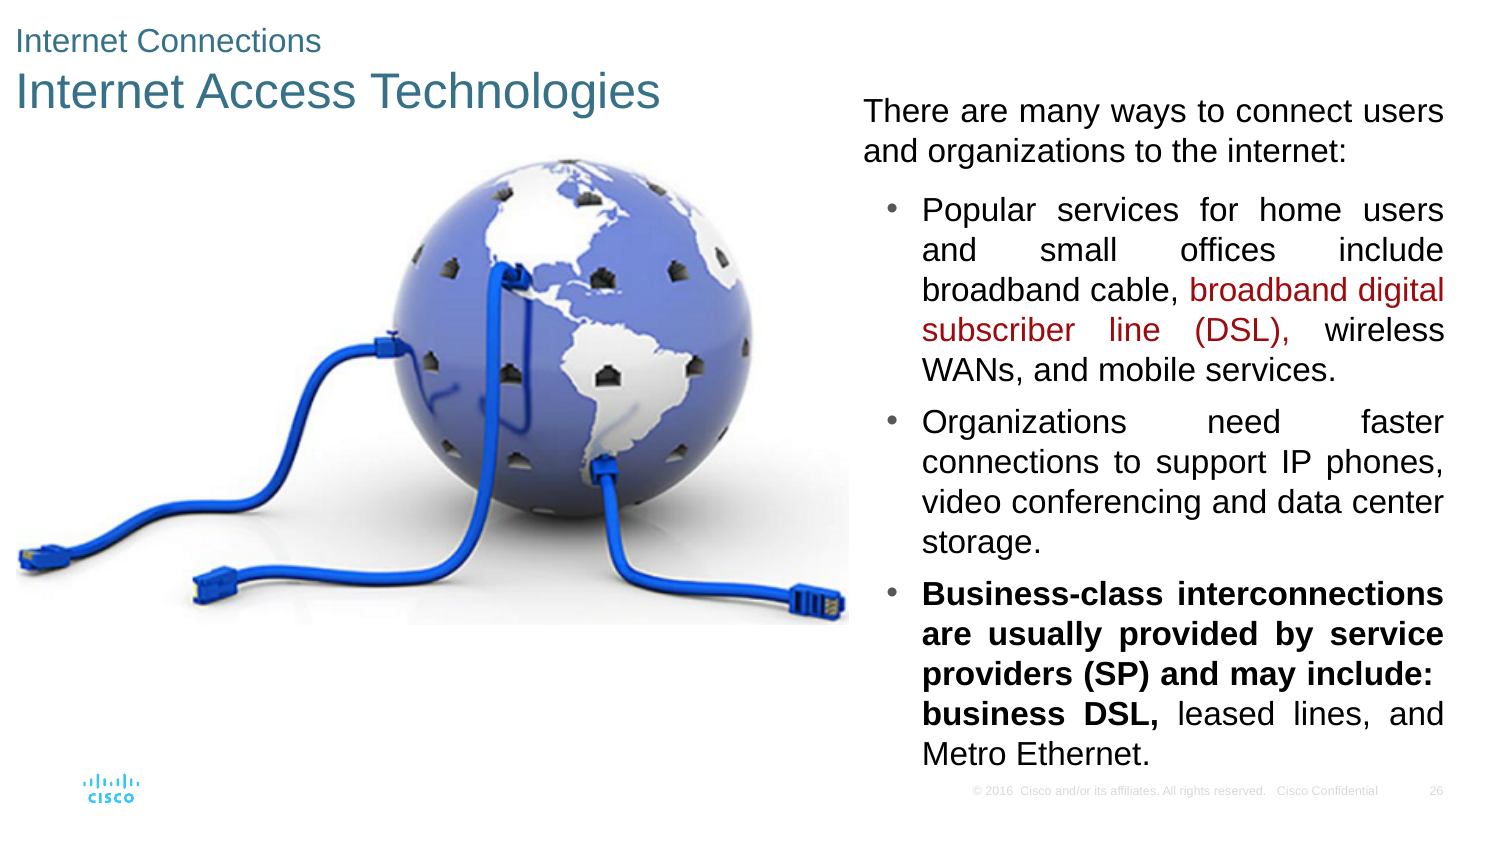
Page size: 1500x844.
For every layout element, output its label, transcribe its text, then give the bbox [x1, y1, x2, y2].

picture [16, 154, 849, 626]
list There are many ways to connect users and organizations to the internet: Popular services for home users and small offices include broadband cable, broadband digital subscriber line (DSL), wireless WANs, and mobile services. Organizations need faster connections to support IP phones, video conferencing and data center storage. Business-class interconnections are usually provided by service providers (SP) and may include: business DSL, leased lines, and Metro Ethernet. [848, 82, 1476, 782]
title Internet Connections Internet Access Technologies [0, 6, 1500, 131]
